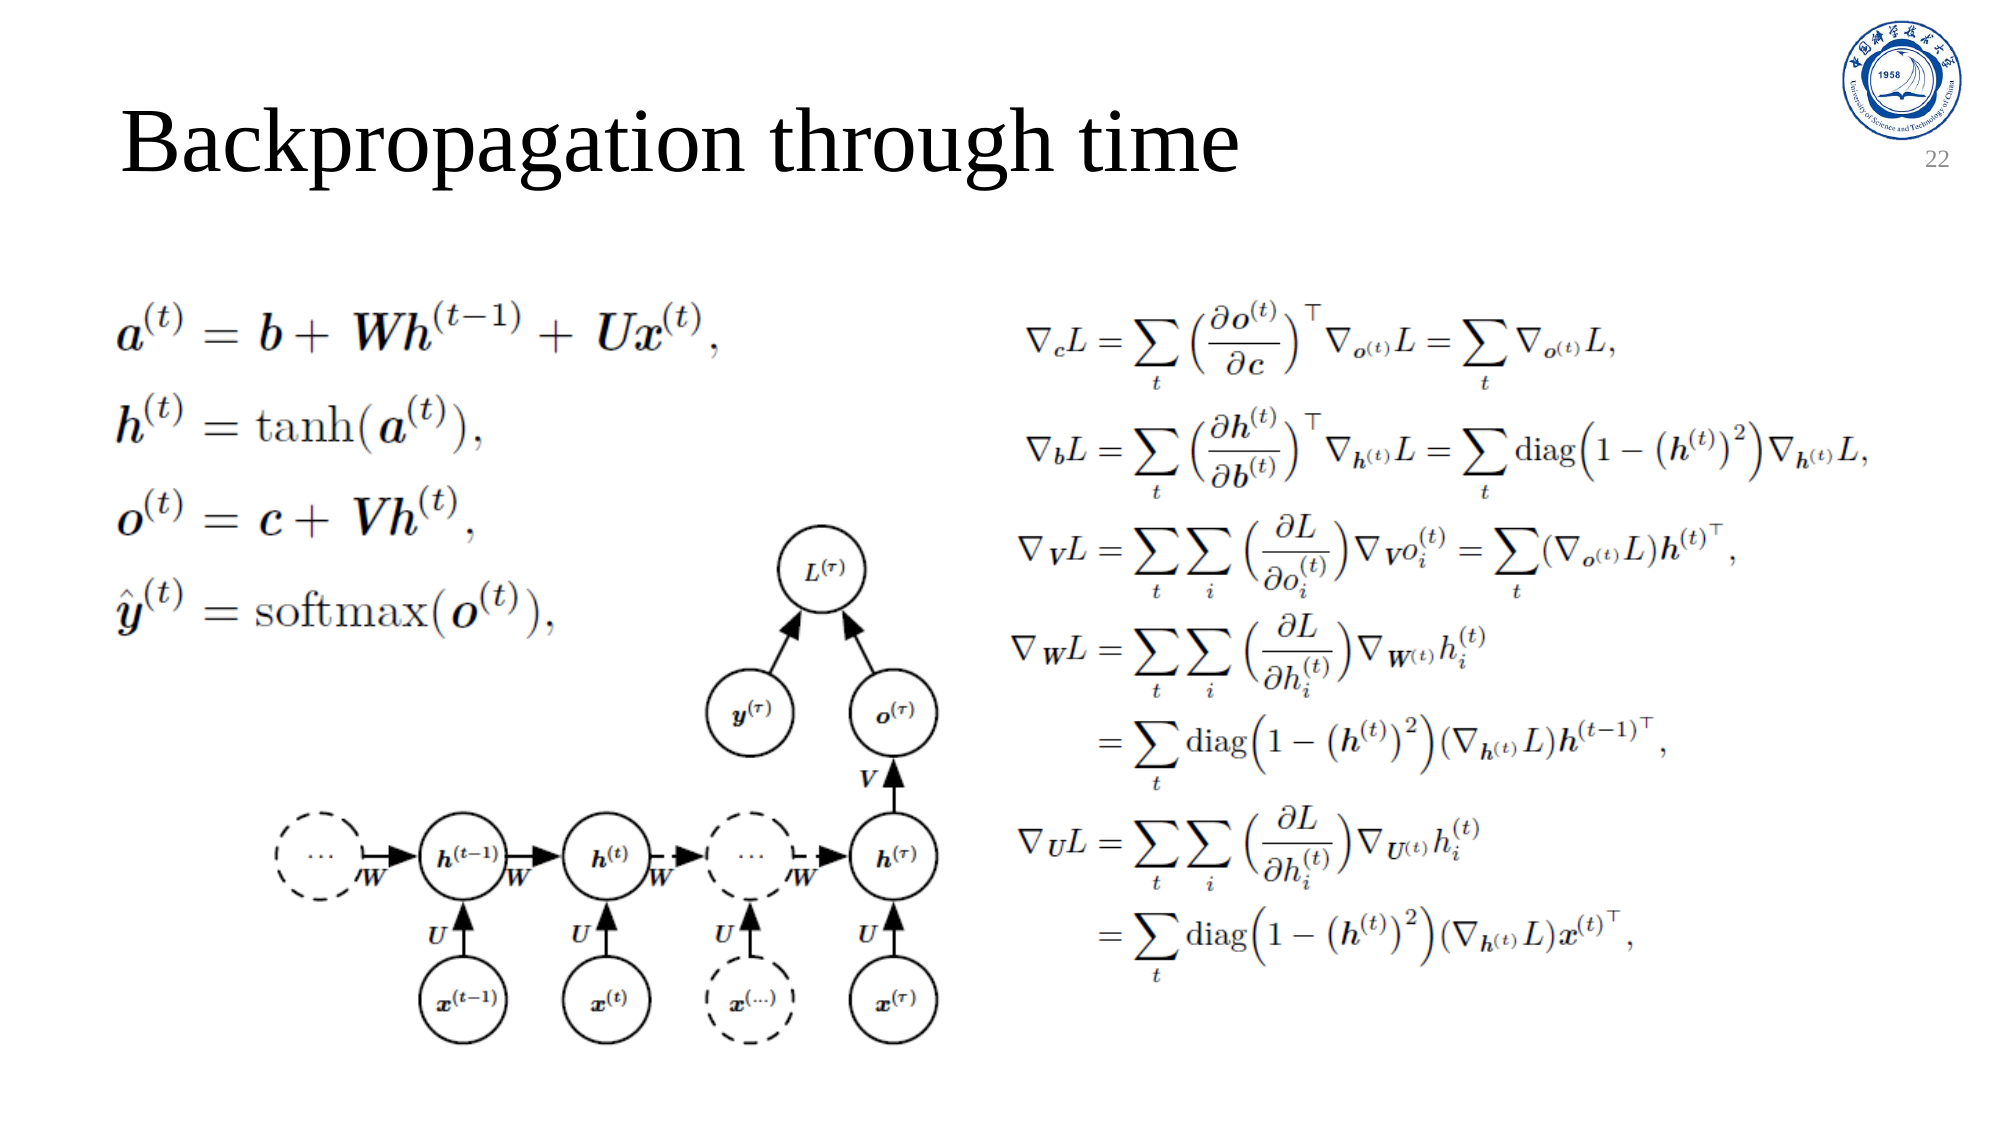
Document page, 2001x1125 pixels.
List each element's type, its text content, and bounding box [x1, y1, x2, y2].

picture [996, 285, 1900, 992]
title Backpropagation through time [105, 59, 1900, 223]
slide_number 22 [1514, 127, 1965, 188]
picture [1839, 17, 1965, 127]
picture [105, 285, 979, 1057]
